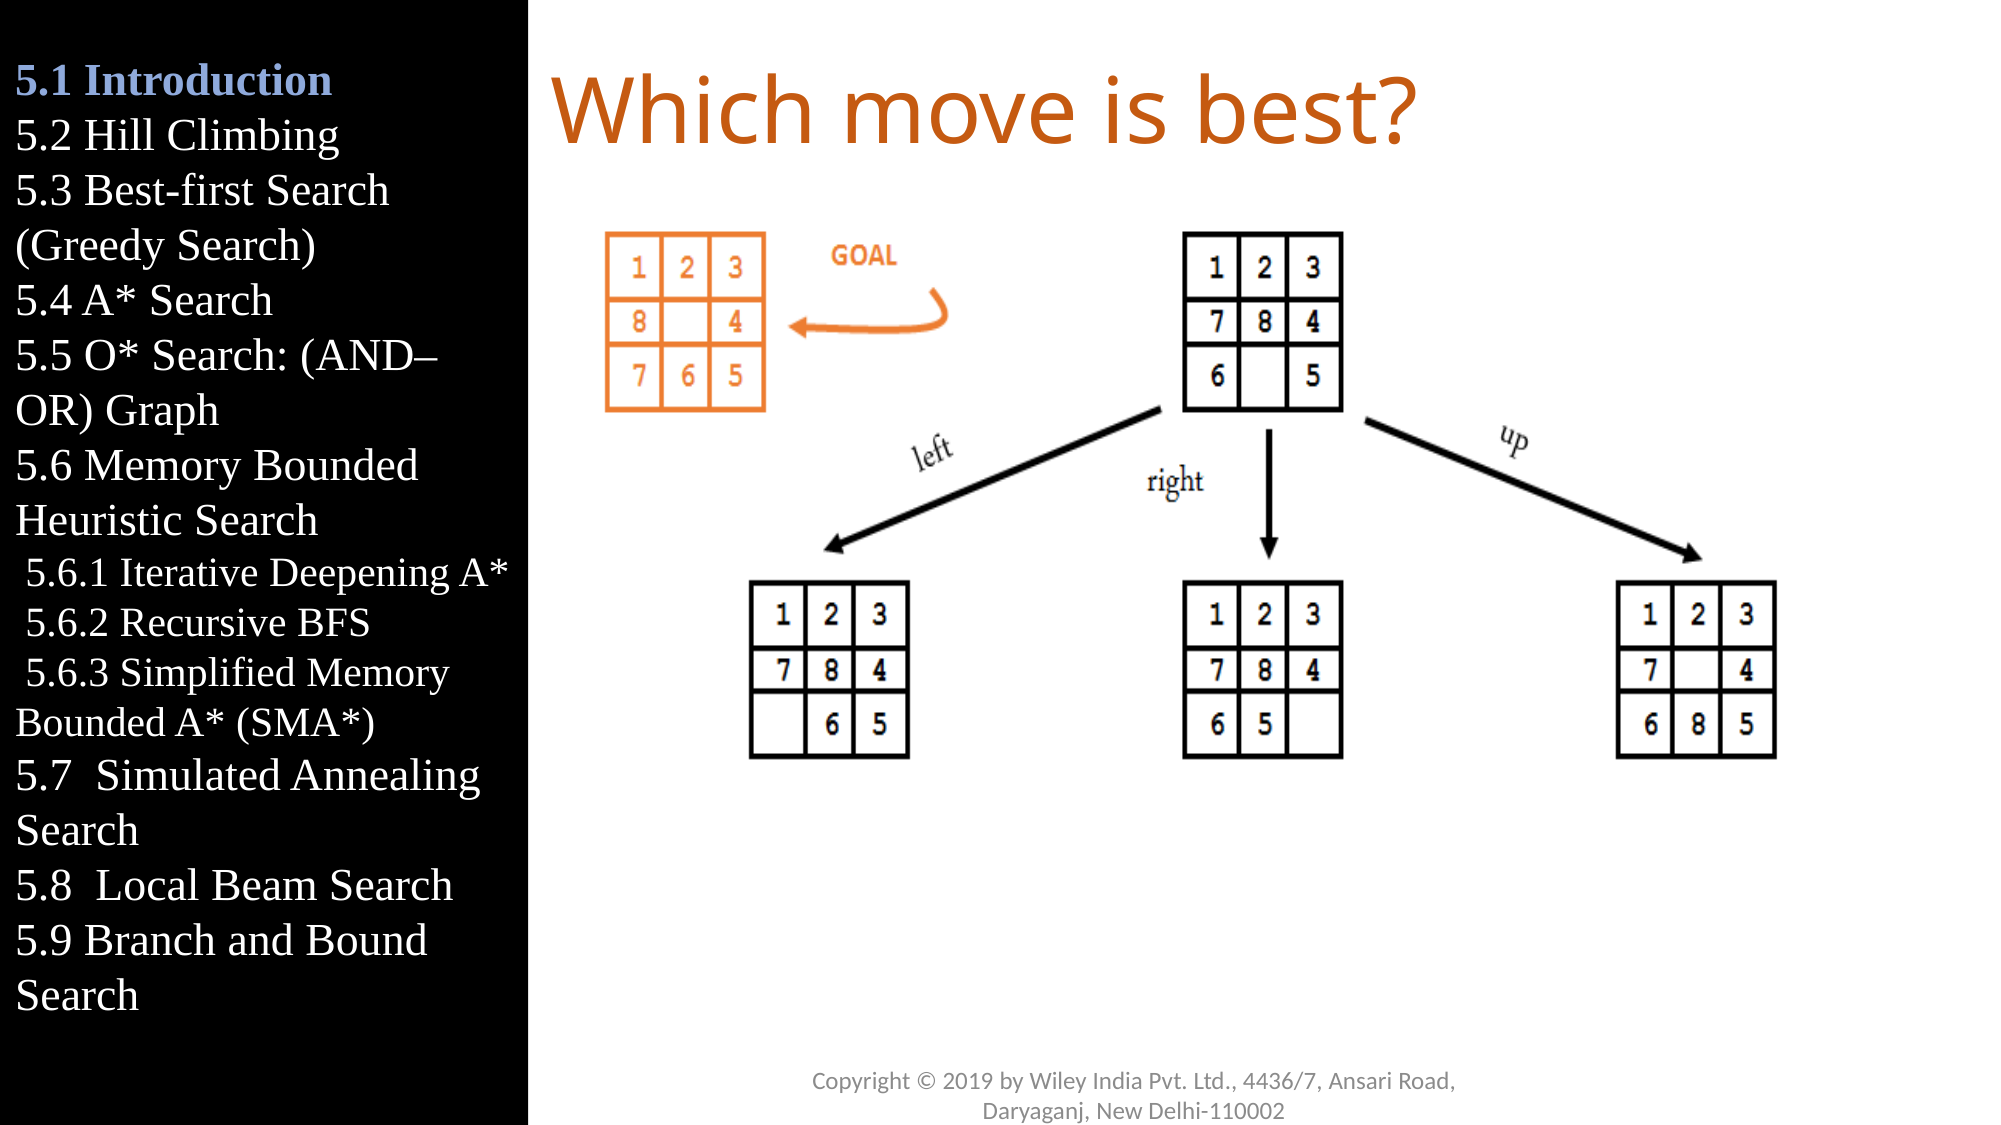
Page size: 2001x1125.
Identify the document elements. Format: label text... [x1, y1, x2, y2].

text_box 5.1 Introduction 5.2 Hill Climbing 5.3 Best-first Search (Greedy Search) 5.4 A* Search 5.5 O* Search: (AND–OR) Graph 5.6 Memory Bounded Heuristic Search 5.6.1 Iterative Deepening A* 5.6.2 Recursive BFS 5.6.3 Simplified Memory Bounded A* (SMA*) 5.7 Simulated Annealing Search 5.8 Local Beam Search 5.9 Branch and Bound Search [0, 0, 529, 1125]
footer Copyright © 2019 by Wiley India Pvt. Ltd., 4436/7, Ansari Road, Daryaganj, New Delhi-110002 [796, 1065, 1472, 1125]
title Which move is best? [535, 59, 1863, 278]
picture [596, 204, 1870, 864]
